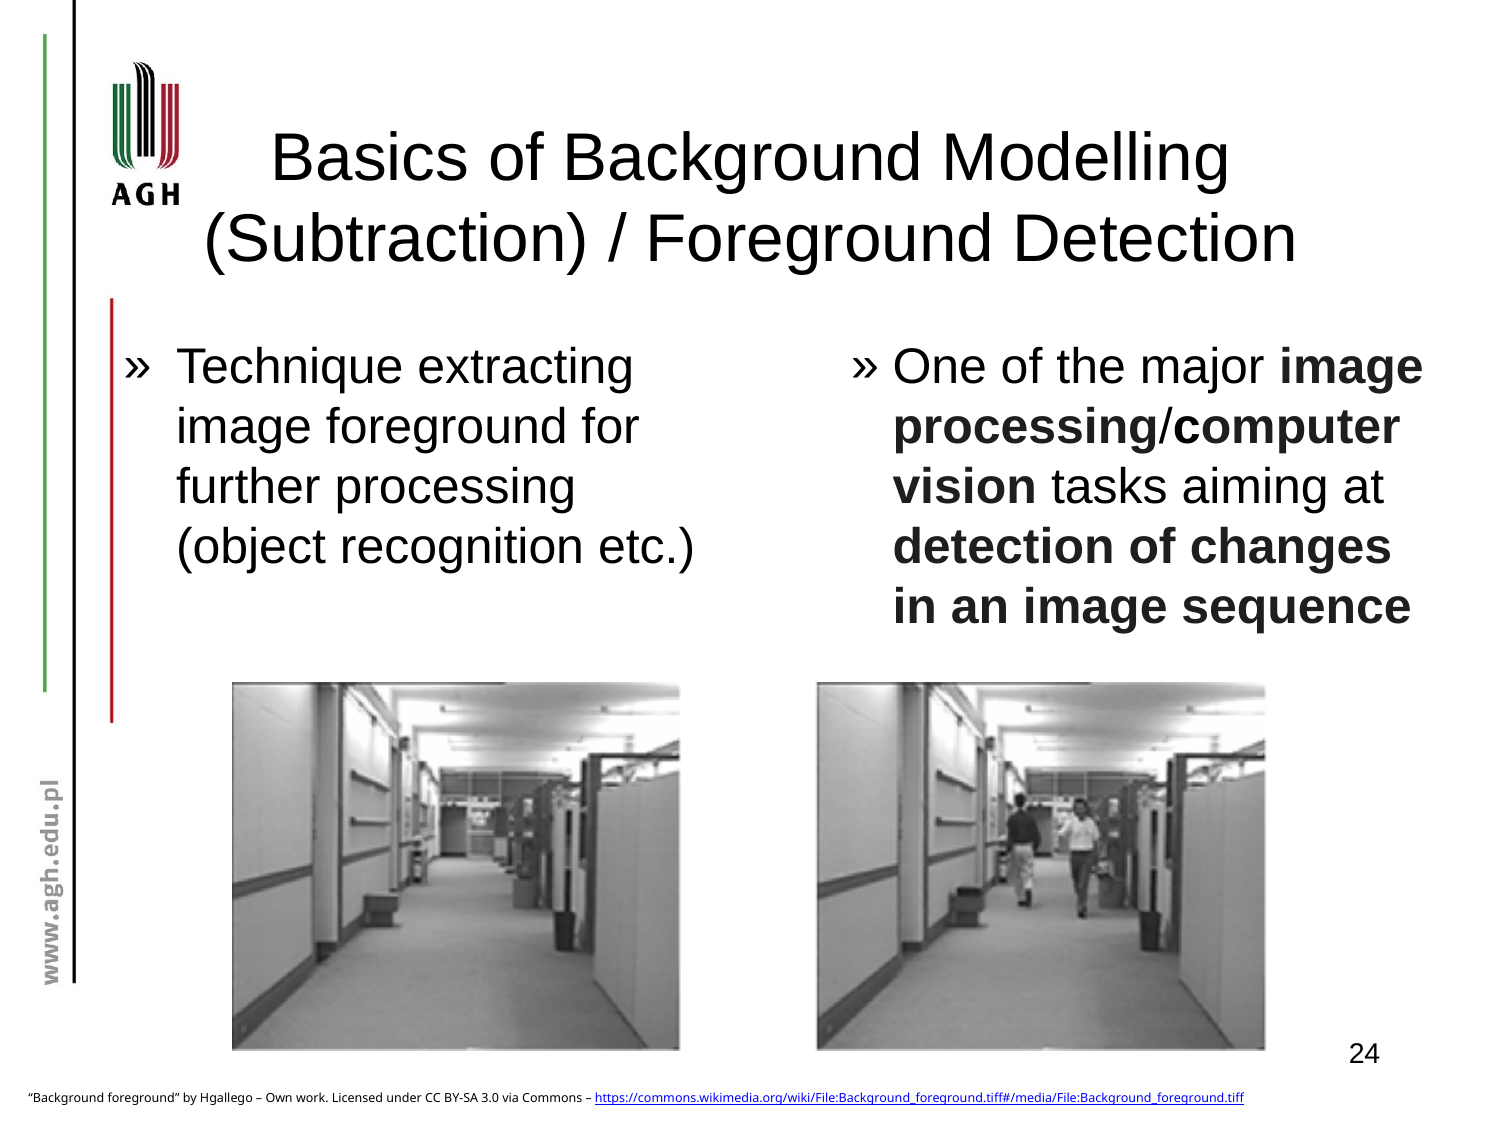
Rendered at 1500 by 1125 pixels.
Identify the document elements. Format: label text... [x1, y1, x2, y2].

picture [0, 0, 1500, 1125]
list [232, 682, 1268, 1051]
slide_number 24 [1340, 1025, 1500, 1075]
text_box “Background foreground” by Hgallego – Own work. Licensed under CC BY-SA 3.0 via Commons – https://commons.wikimedia.org/wiki/File:Background_foreground.tiff#/media/File:Background_foreground.tiff [13, 1082, 1466, 1117]
list Technique extracting image foreground for further processing (object recognition etc.) [112, 325, 740, 683]
list One of the major image processing/computer vision tasks aiming at detection of changes in an image sequence [829, 325, 1457, 683]
title Basics of Background Modelling (Subtraction) / Foreground Detection [112, 99, 1389, 288]
